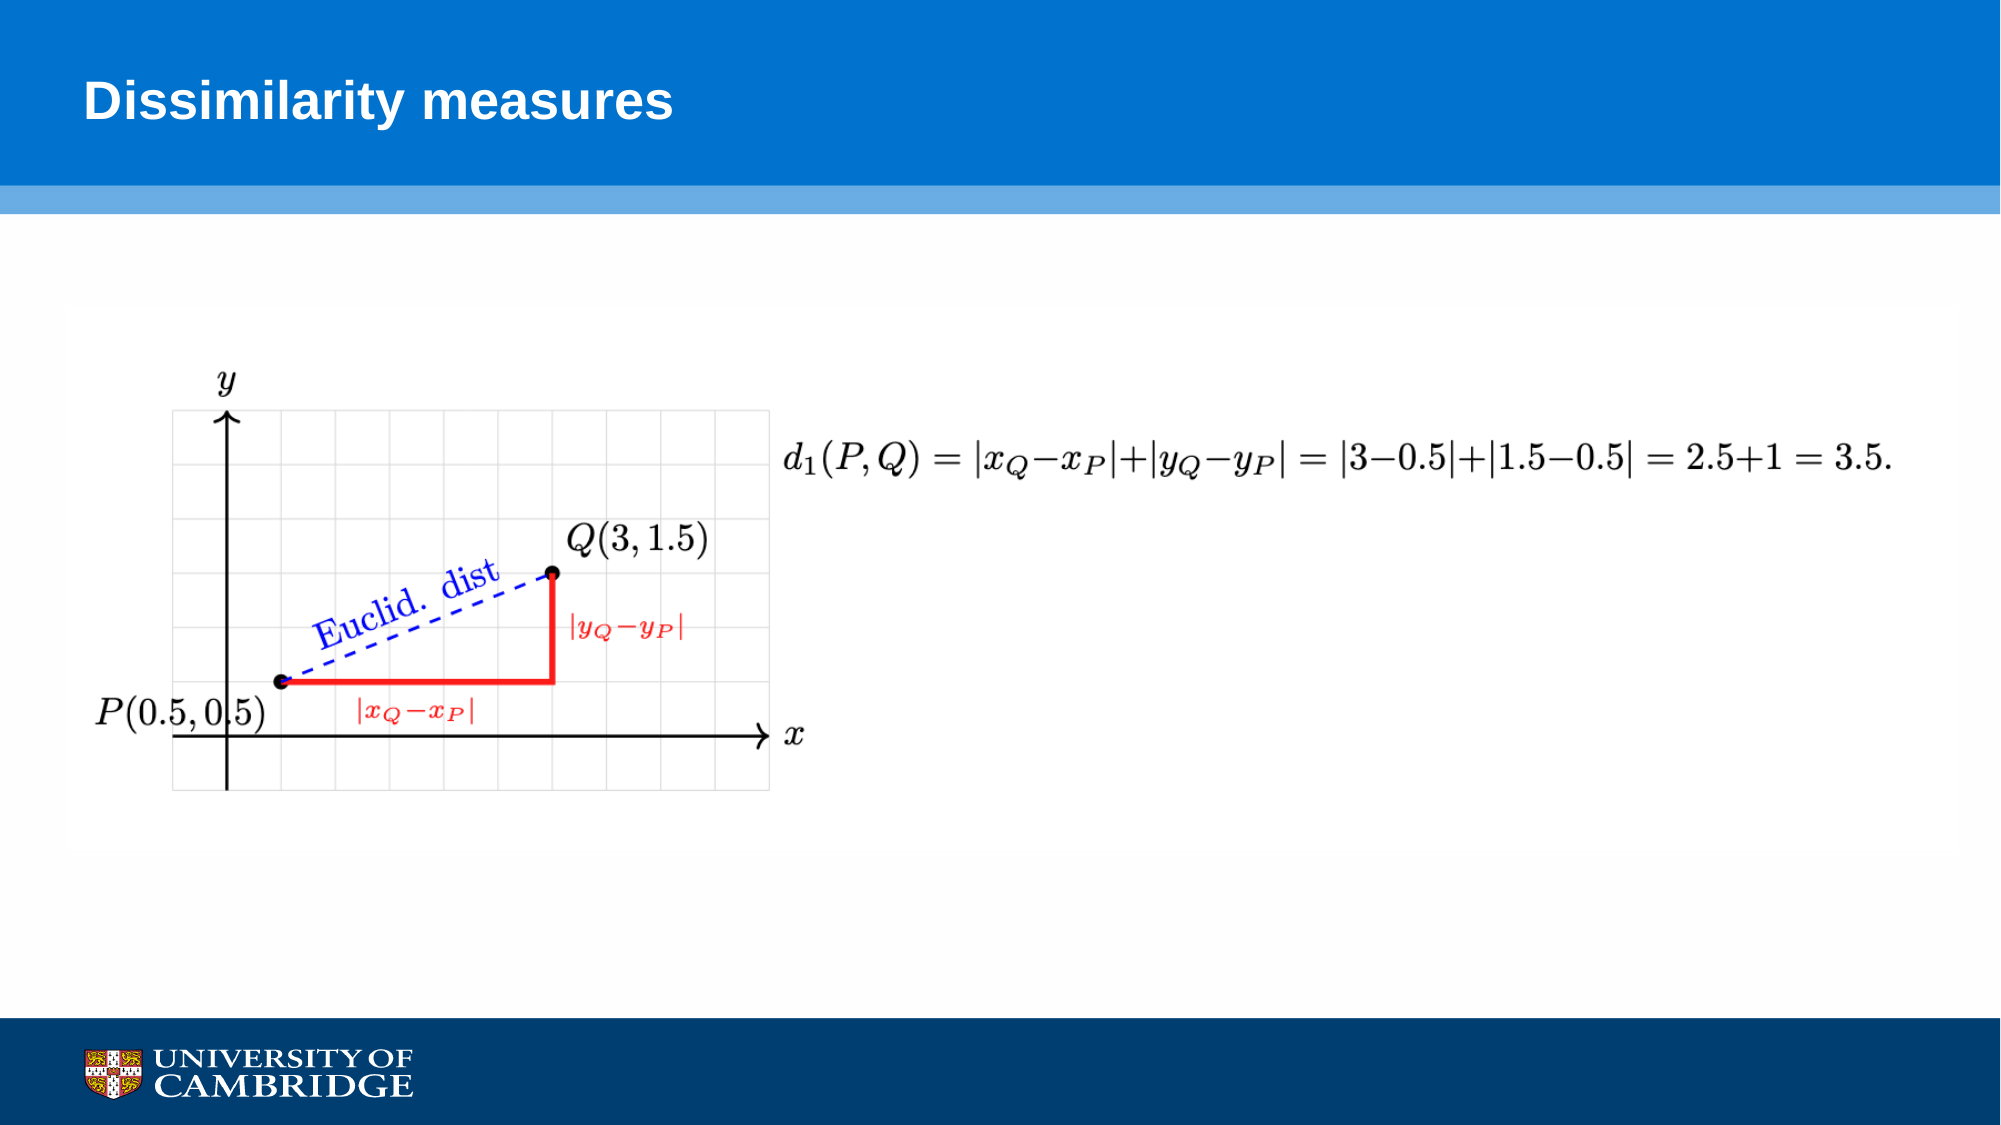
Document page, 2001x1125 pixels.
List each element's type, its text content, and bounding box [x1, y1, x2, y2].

picture [0, 0, 2001, 1125]
title Dissimilarity measures [84, 65, 1916, 135]
